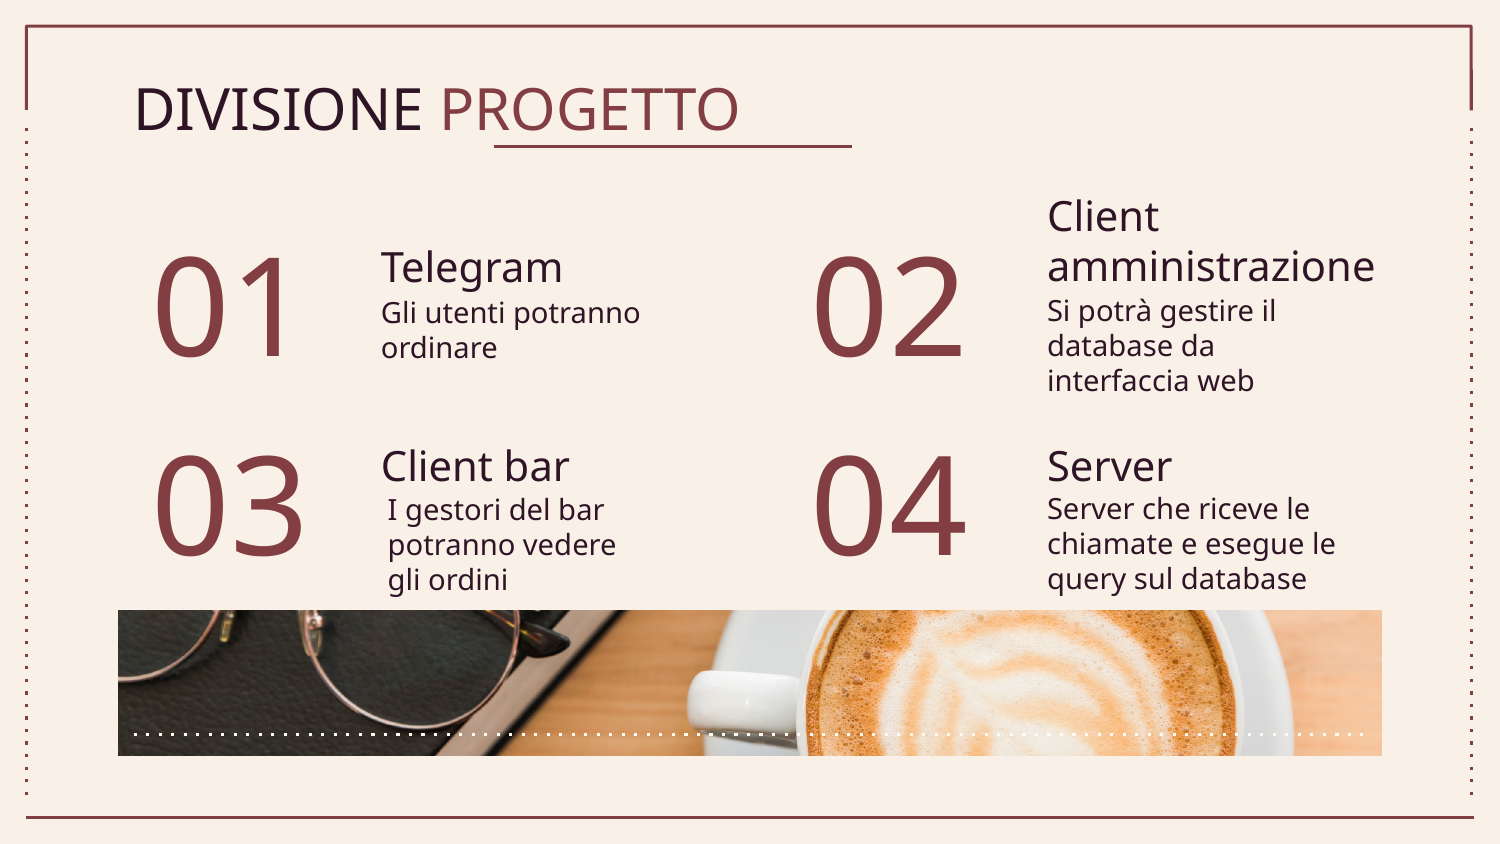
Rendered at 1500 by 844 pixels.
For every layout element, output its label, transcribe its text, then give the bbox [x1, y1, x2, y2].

title 03 [118, 431, 343, 598]
subtitle Server [1032, 439, 1332, 492]
subtitle Si potrà gestire il database da interfaccia web [1032, 297, 1332, 392]
subtitle Server che riceve le chiamate e esegue le query sul database [1032, 496, 1363, 590]
subtitle I gestori del bar potranno vedere gli ordini [372, 496, 673, 591]
subtitle Client bar [365, 439, 666, 492]
subtitle Gli utenti potranno ordinare [365, 293, 666, 377]
subtitle Client amministrazione [1032, 213, 1492, 267]
title 02 [777, 232, 1002, 399]
picture [117, 610, 1383, 756]
title 04 [777, 431, 1002, 598]
subtitle Telegram [365, 240, 666, 293]
title DIVISIONE PROGETTO [118, 56, 1382, 151]
title 01 [118, 232, 343, 399]
